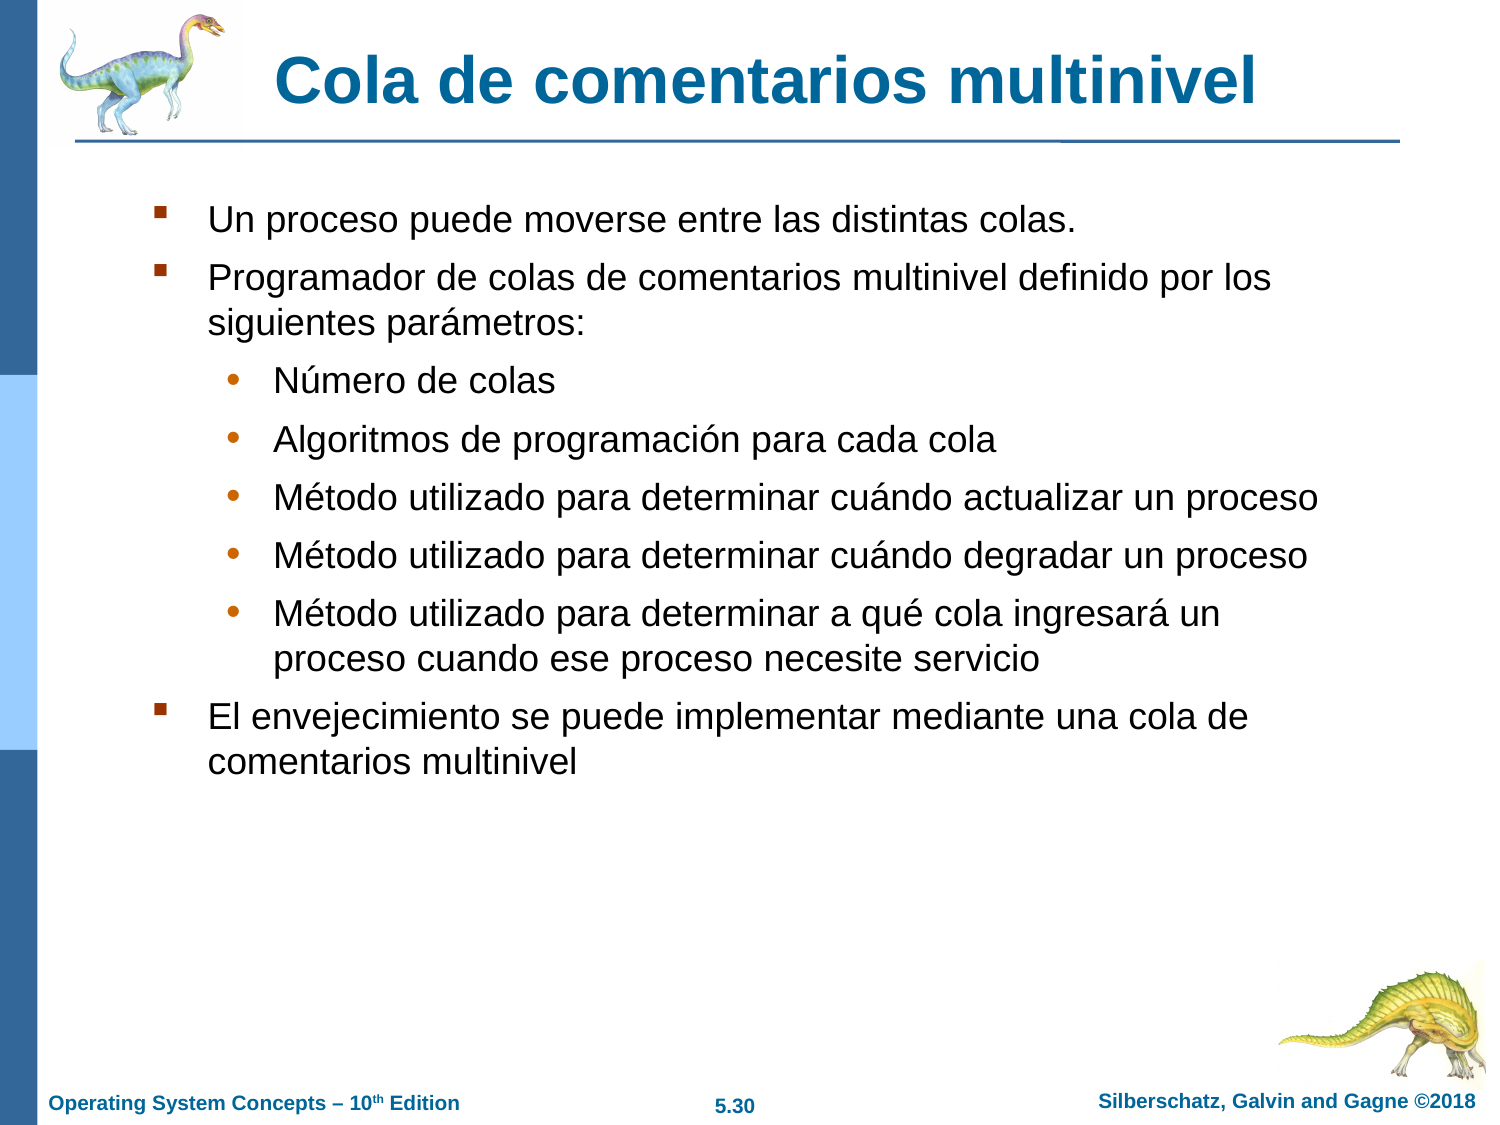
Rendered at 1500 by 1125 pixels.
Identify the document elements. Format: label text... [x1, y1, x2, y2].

picture [46, 0, 243, 149]
picture [1275, 959, 1486, 1090]
list Un proceso puede moverse entre las distintas colas. Programador de colas de comentarios multinivel definido por los siguientes parámetros: Número de colas Algoritmos de programación para cada cola Método utilizado para determinar cuándo actualizar un proceso Método utilizado para determinar cuándo degradar un proceso Método utilizado para determinar a qué cola ingresará un proceso cuando ese proceso necesite servicio El envejecimiento se puede implementar mediante una cola de comentarios multinivel [136, 187, 1341, 910]
title Cola de comentarios multinivel [108, 29, 1425, 125]
